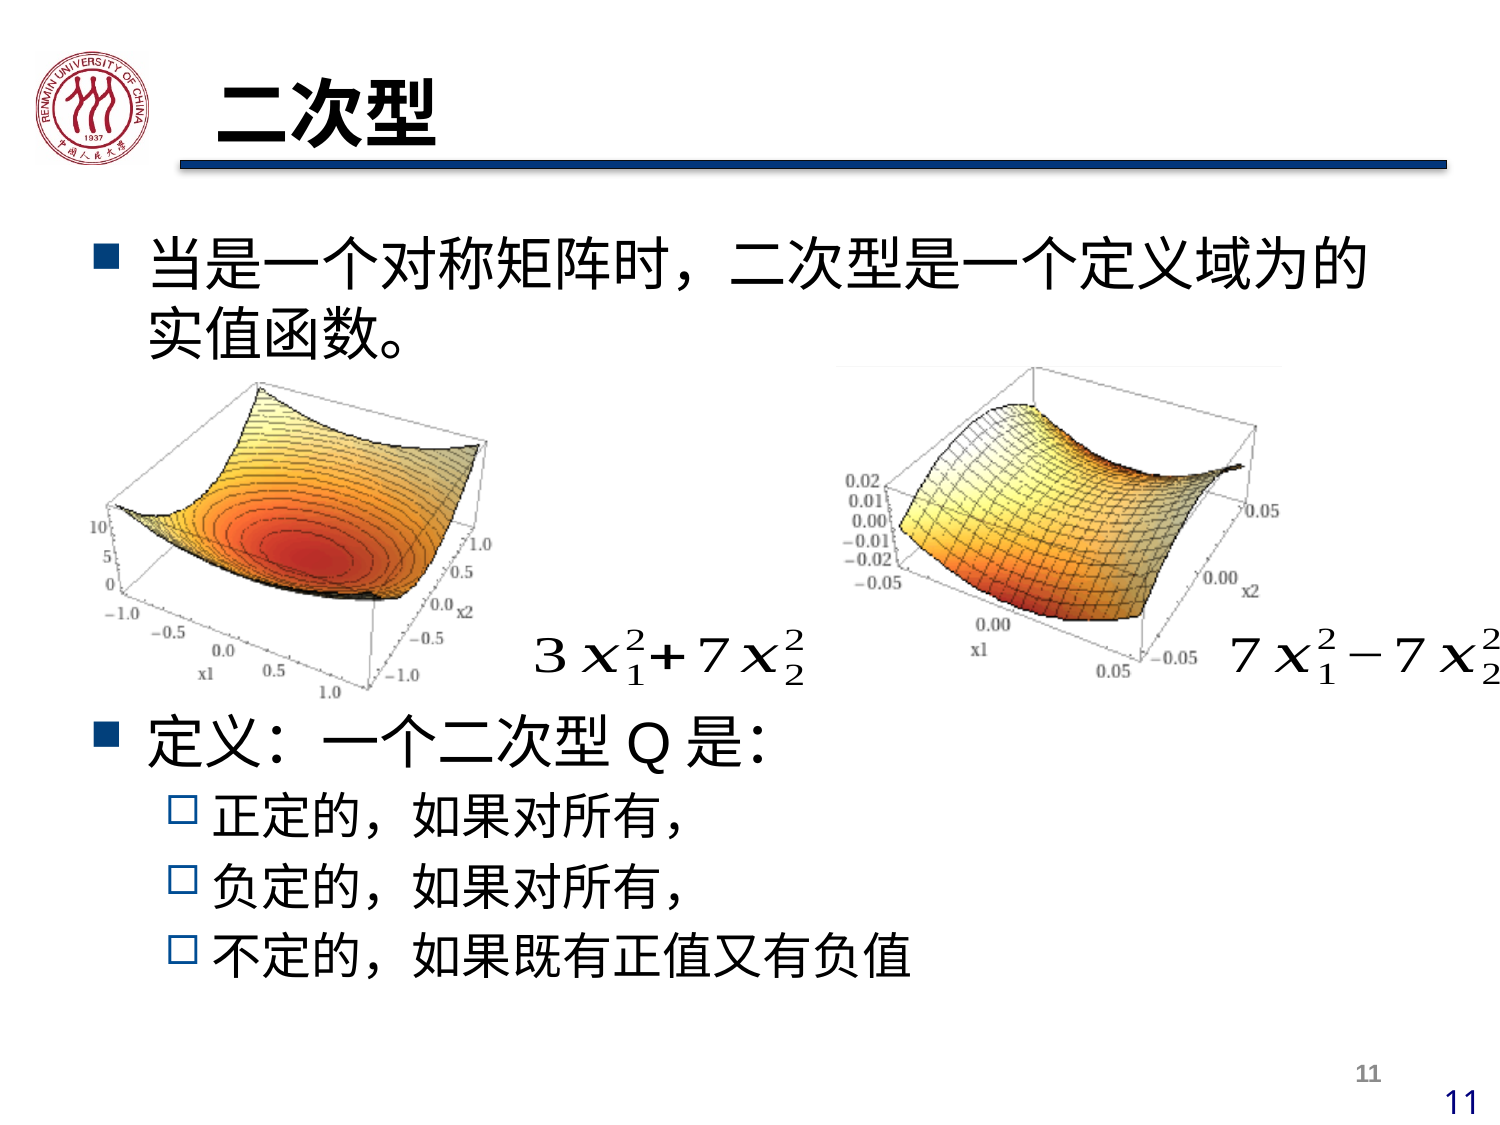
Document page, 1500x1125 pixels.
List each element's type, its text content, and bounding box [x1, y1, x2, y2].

picture [836, 366, 1282, 681]
slide_number 11 [1059, 1042, 1397, 1103]
title 二次型 [198, 18, 1407, 205]
picture [87, 376, 503, 705]
picture [35, 51, 149, 165]
